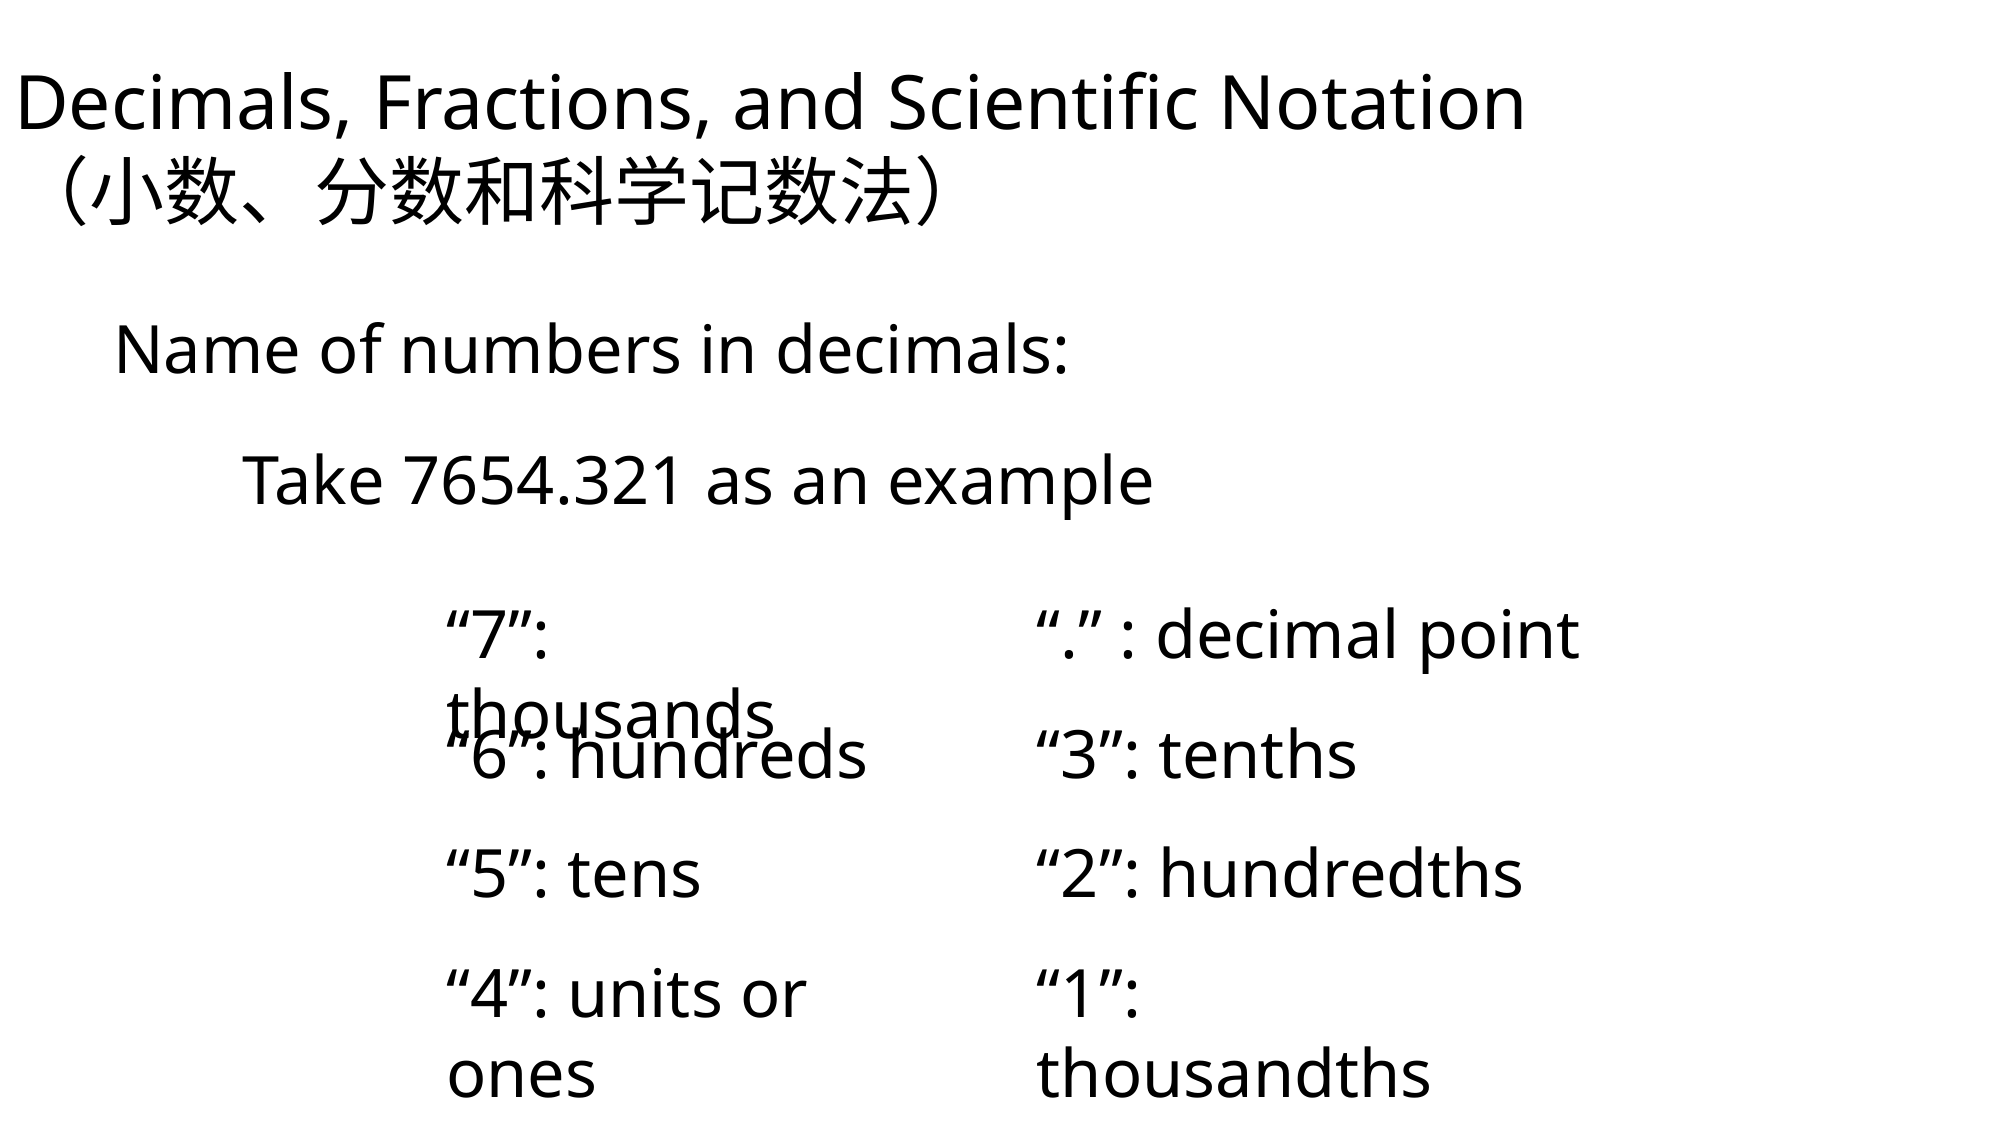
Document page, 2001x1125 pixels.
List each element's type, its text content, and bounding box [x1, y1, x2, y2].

text_box “3”: tenths [1022, 704, 1551, 799]
text_box Take 7654.321 as an example [227, 430, 1171, 526]
text_box “5”: tens [431, 823, 894, 919]
text_box Name of numbers in decimals: [98, 299, 1686, 394]
text_box “4”: units or ones [431, 943, 960, 1119]
text_box “6”: hundreds [431, 704, 894, 799]
text_box Decimals, Fractions, and Scientific Notation （小数、分数和科学记数法） [0, 47, 1544, 242]
text_box “1”: thousandths [1022, 943, 1551, 1119]
text_box “.” : decimal point [1022, 584, 1634, 679]
text_box “2”: hundredths [1022, 823, 1551, 919]
text_box “7”: thousands [431, 584, 894, 704]
